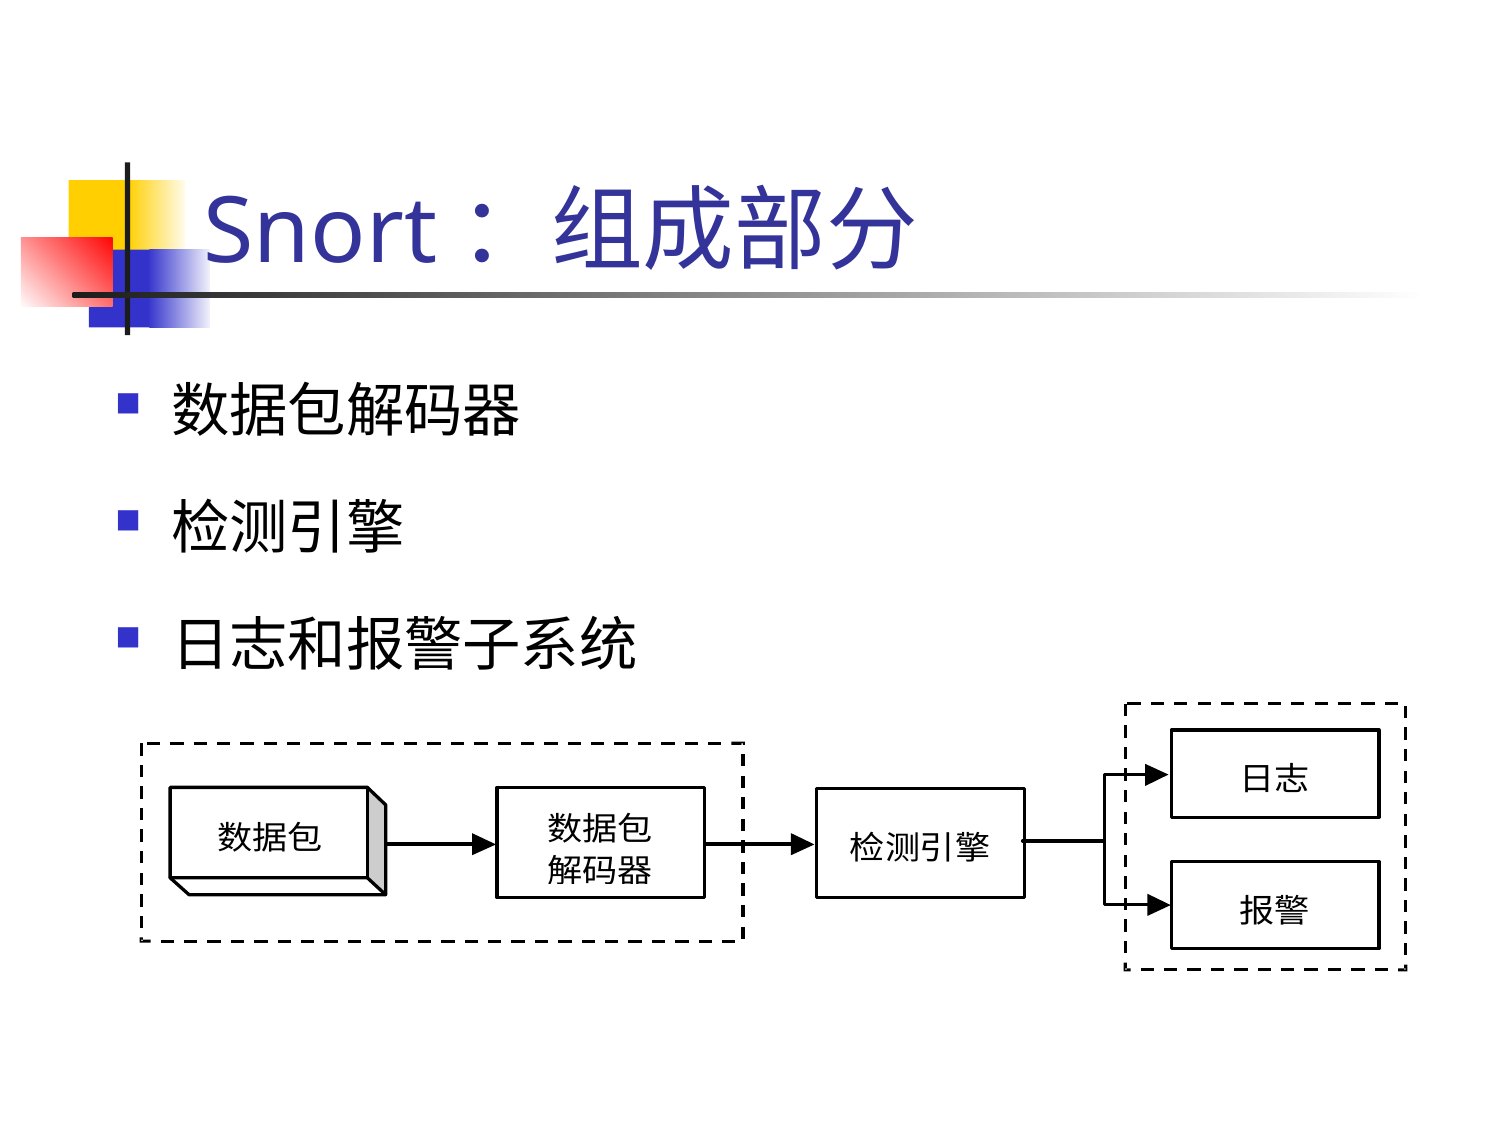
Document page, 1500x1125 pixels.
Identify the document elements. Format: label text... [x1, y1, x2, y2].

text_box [123, 692, 1424, 983]
list 数据包解码器 检测引擎 日志和报警子系统 [100, 331, 1469, 622]
title Snort：组成部分 [188, 101, 1468, 289]
